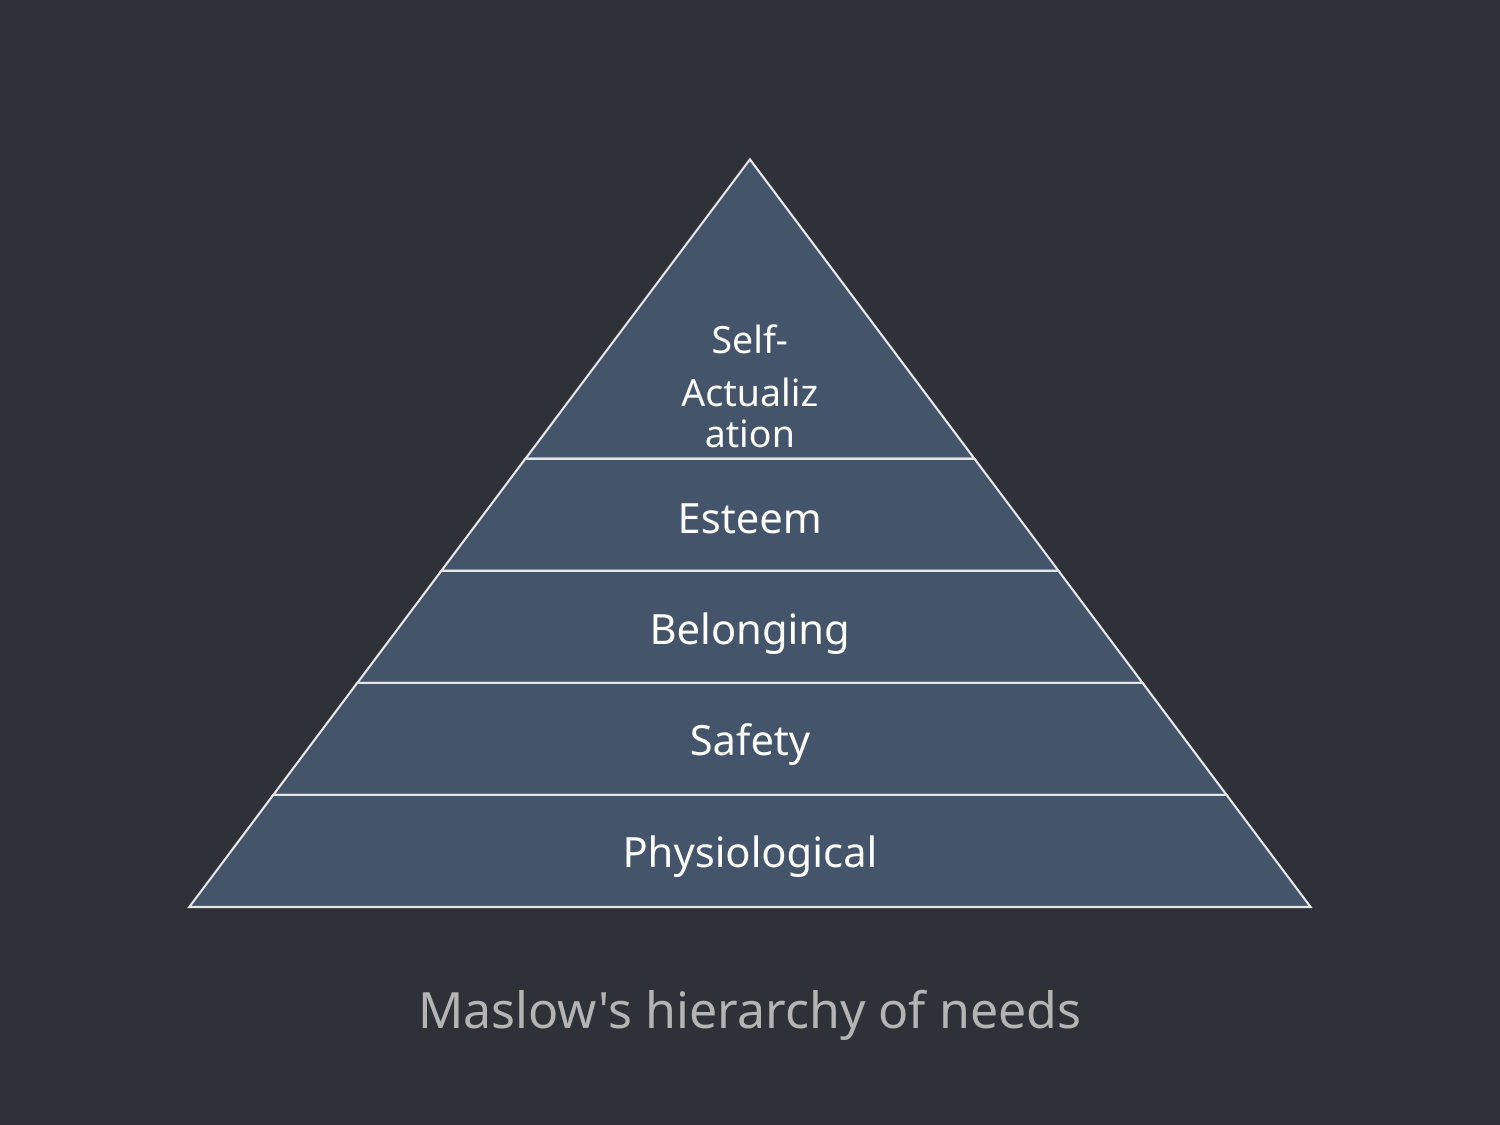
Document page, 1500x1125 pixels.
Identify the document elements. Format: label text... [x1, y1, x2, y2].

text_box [189, 159, 1311, 907]
text_box Maslow's hierarchy of needs [180, 970, 1320, 1046]
